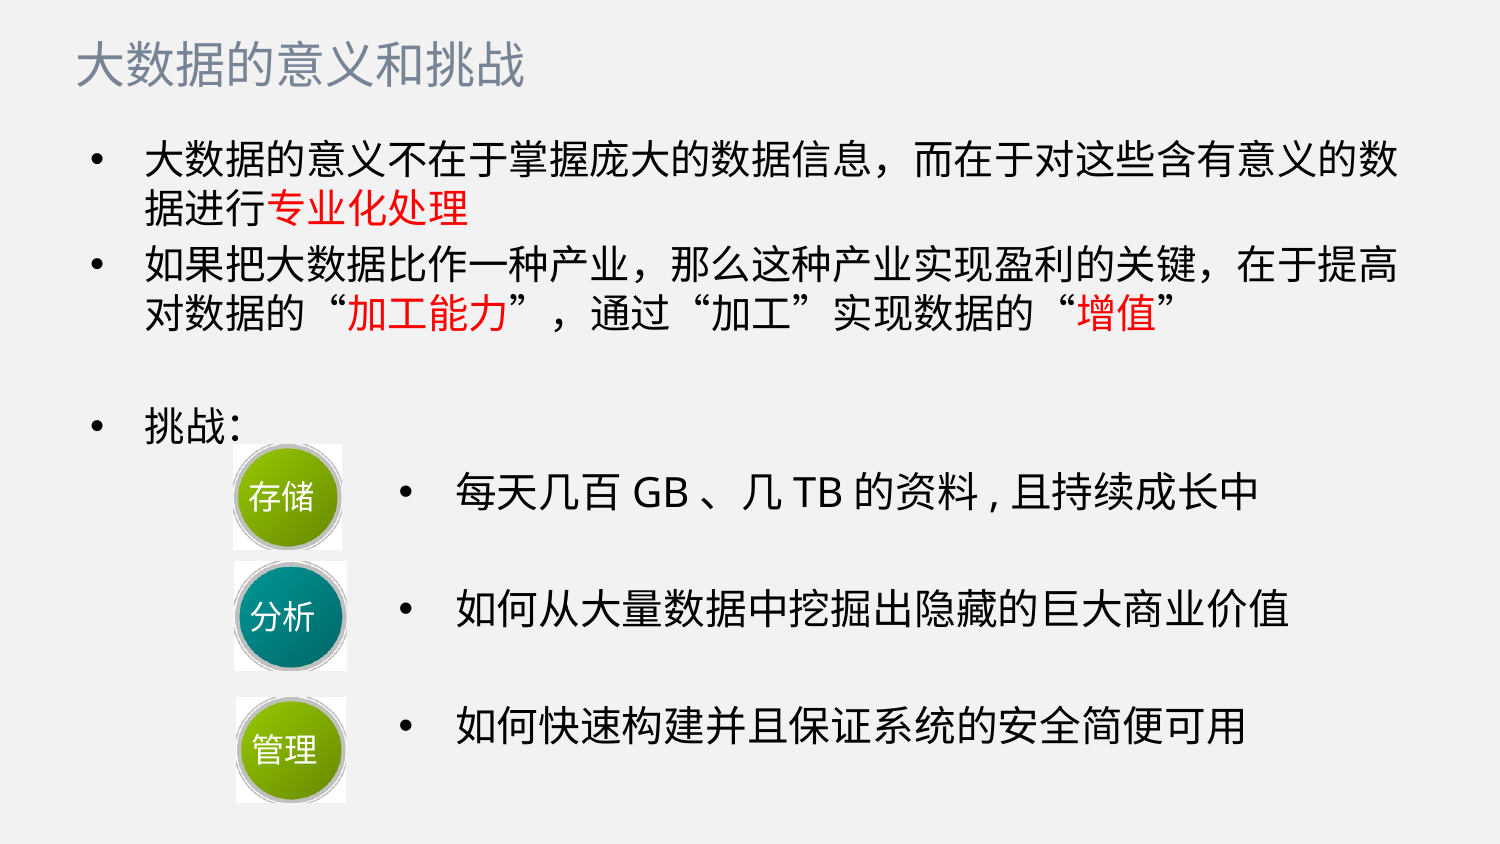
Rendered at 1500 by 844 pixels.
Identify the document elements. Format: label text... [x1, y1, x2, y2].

picture [236, 697, 346, 803]
picture [234, 561, 348, 672]
text_box 每天几百GB、几TB的资料,且持续成长中 如何从大量数据中挖掘出隐藏的巨大商业价值 如何快速构建并且保证系统的安全简便可用 [383, 458, 1329, 836]
list 大数据的意义不在于掌握庞大的数据信息，而在于对这些含有意义的数据进行专业化处理 如果把大数据比作一种产业，那么这种产业实现盈利的关键，在于提高对数据的“加工能力”，通过“加工”实现数据的“增值” 挑战： [75, 126, 1426, 459]
text_box 大数据的意义和挑战 [75, 32, 550, 95]
picture [233, 444, 343, 550]
